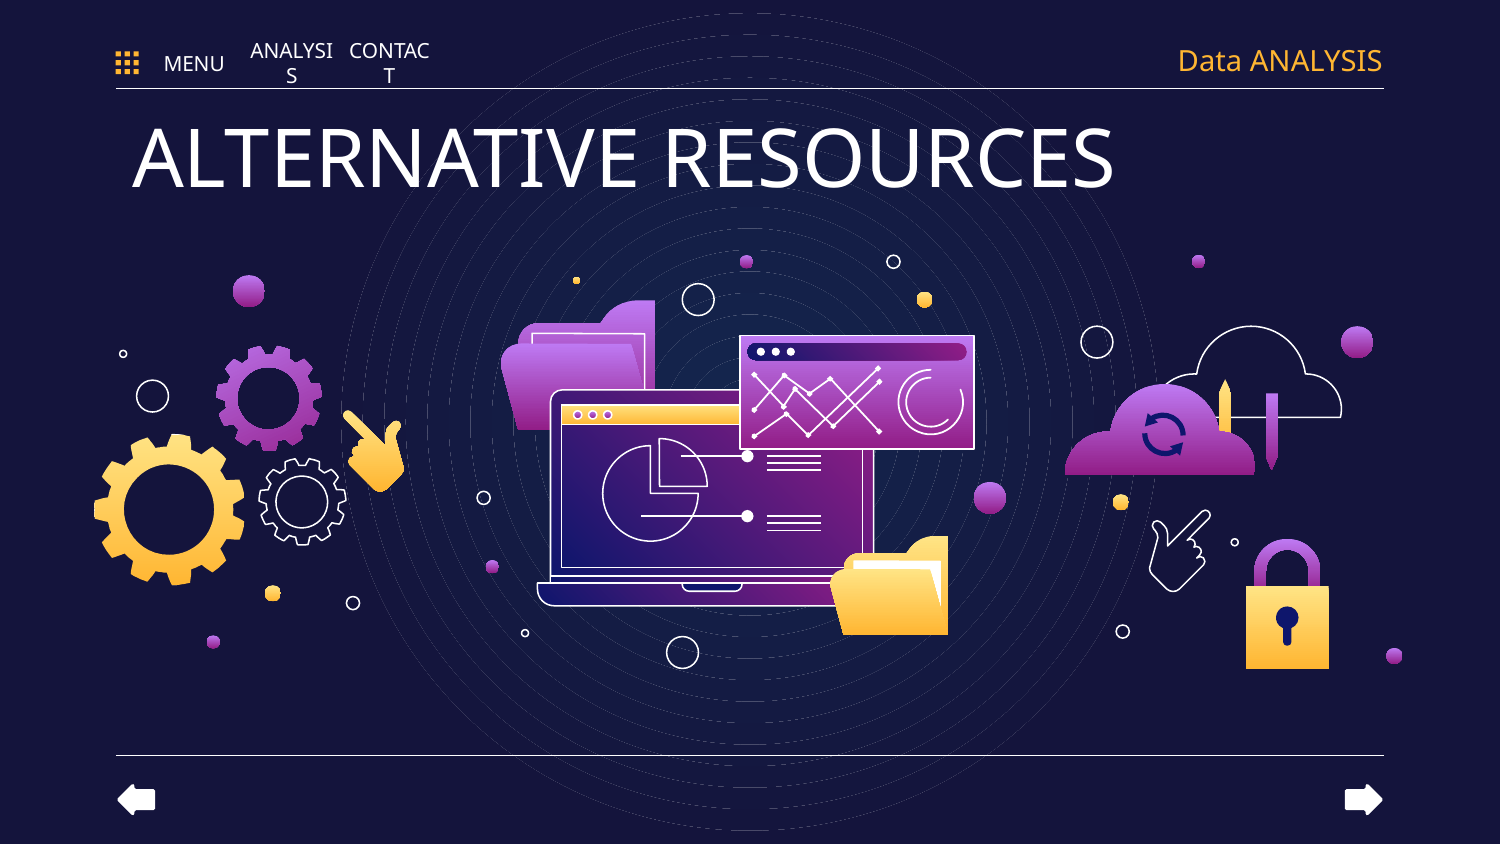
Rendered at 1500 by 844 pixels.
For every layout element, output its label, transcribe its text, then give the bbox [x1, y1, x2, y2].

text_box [476, 254, 1007, 669]
text_box Data ANALYSIS [1158, 34, 1383, 85]
text_box CONTACT [346, 45, 433, 81]
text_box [94, 274, 405, 649]
text_box [109, 45, 145, 81]
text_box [115, 50, 139, 75]
text_box ANALYSIS [248, 45, 335, 81]
text_box MENU [151, 45, 237, 81]
title ALTERNATIVE RESOURCES [117, 90, 1383, 191]
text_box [1064, 254, 1403, 669]
text_box [117, 784, 156, 816]
text_box [1344, 784, 1383, 816]
